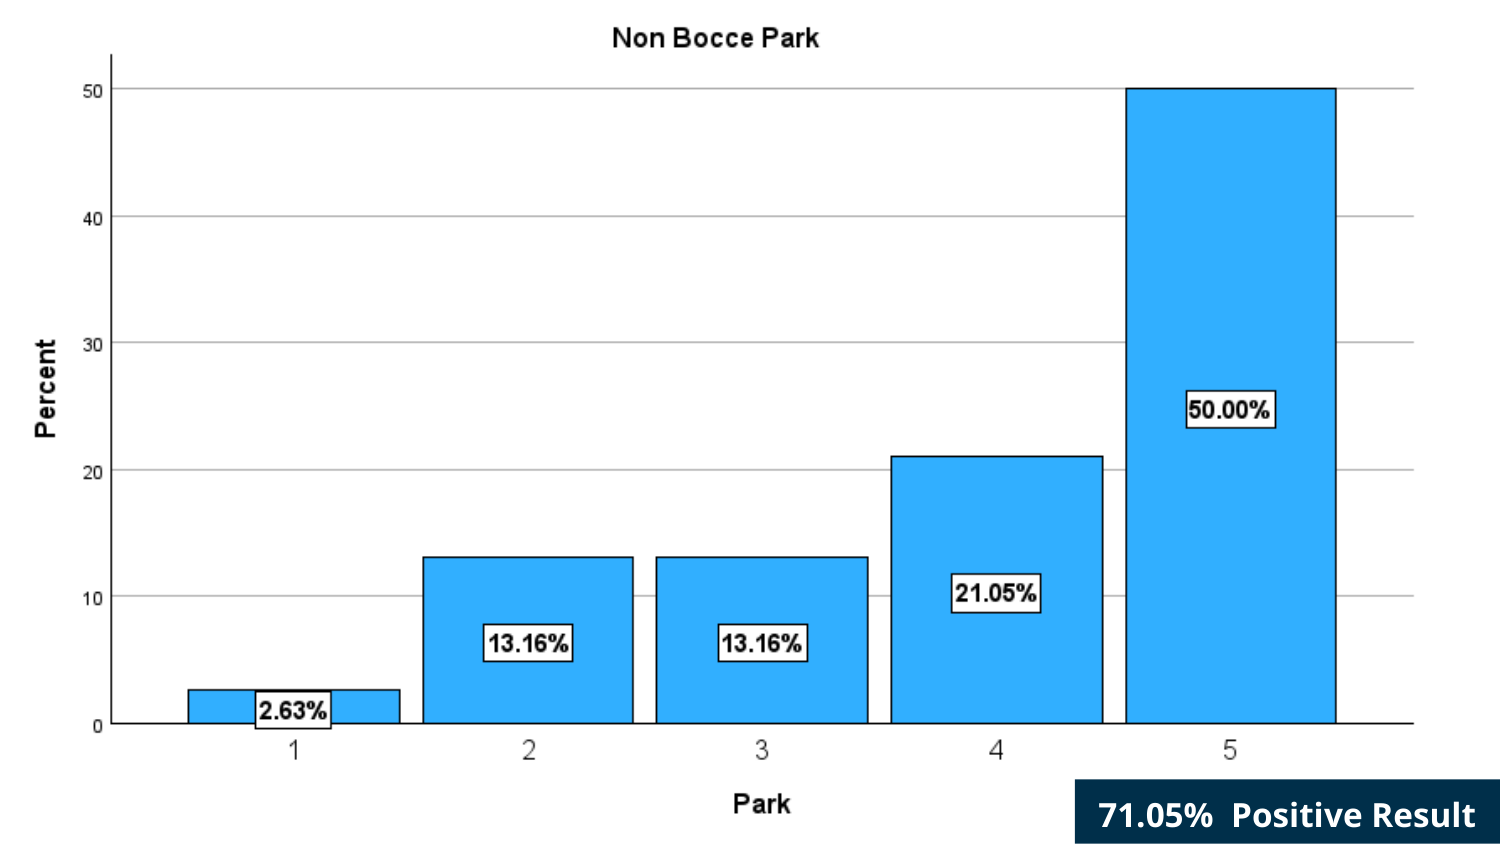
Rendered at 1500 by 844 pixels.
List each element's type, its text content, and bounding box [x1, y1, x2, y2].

text_box 71.05% Positive Result [1435, 779, 1500, 844]
picture [0, 0, 1432, 844]
